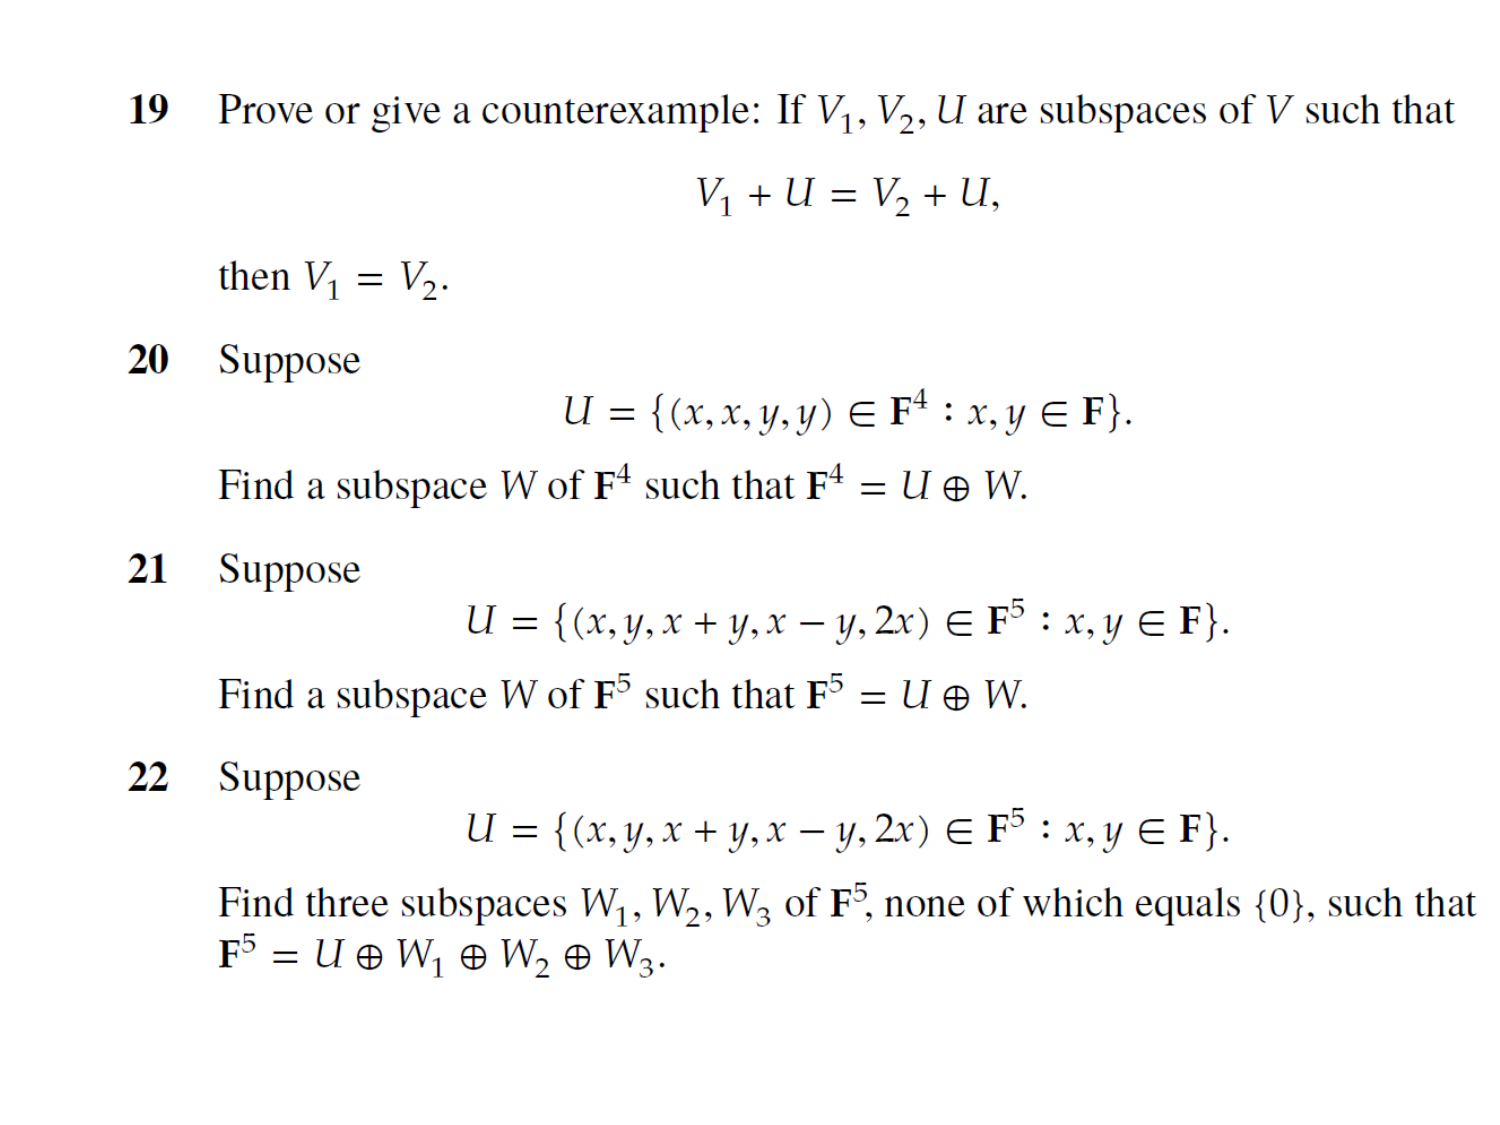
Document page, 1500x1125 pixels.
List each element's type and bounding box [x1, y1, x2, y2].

picture [105, 76, 1500, 981]
